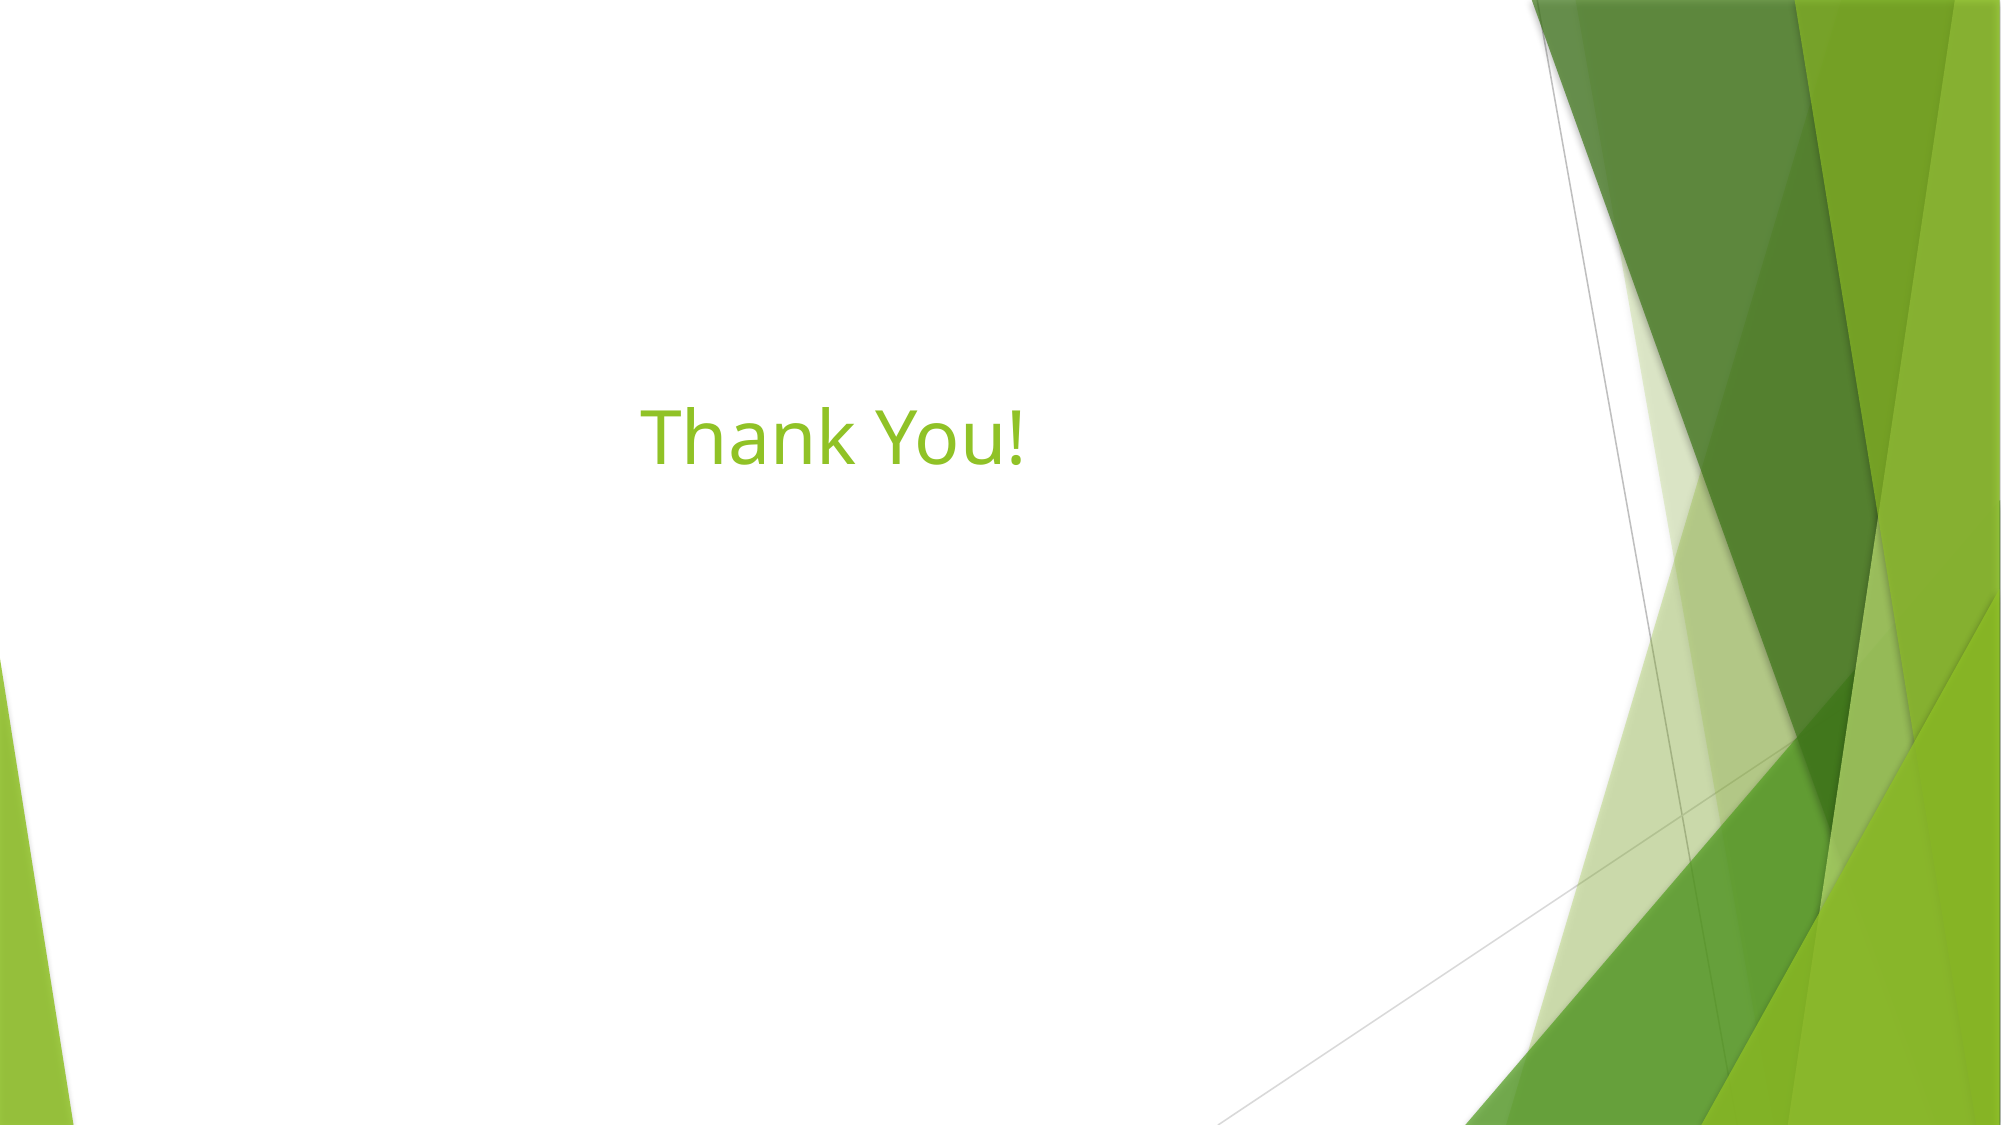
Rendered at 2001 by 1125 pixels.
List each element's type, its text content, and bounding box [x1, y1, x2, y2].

title Thank You! [625, 381, 1419, 600]
